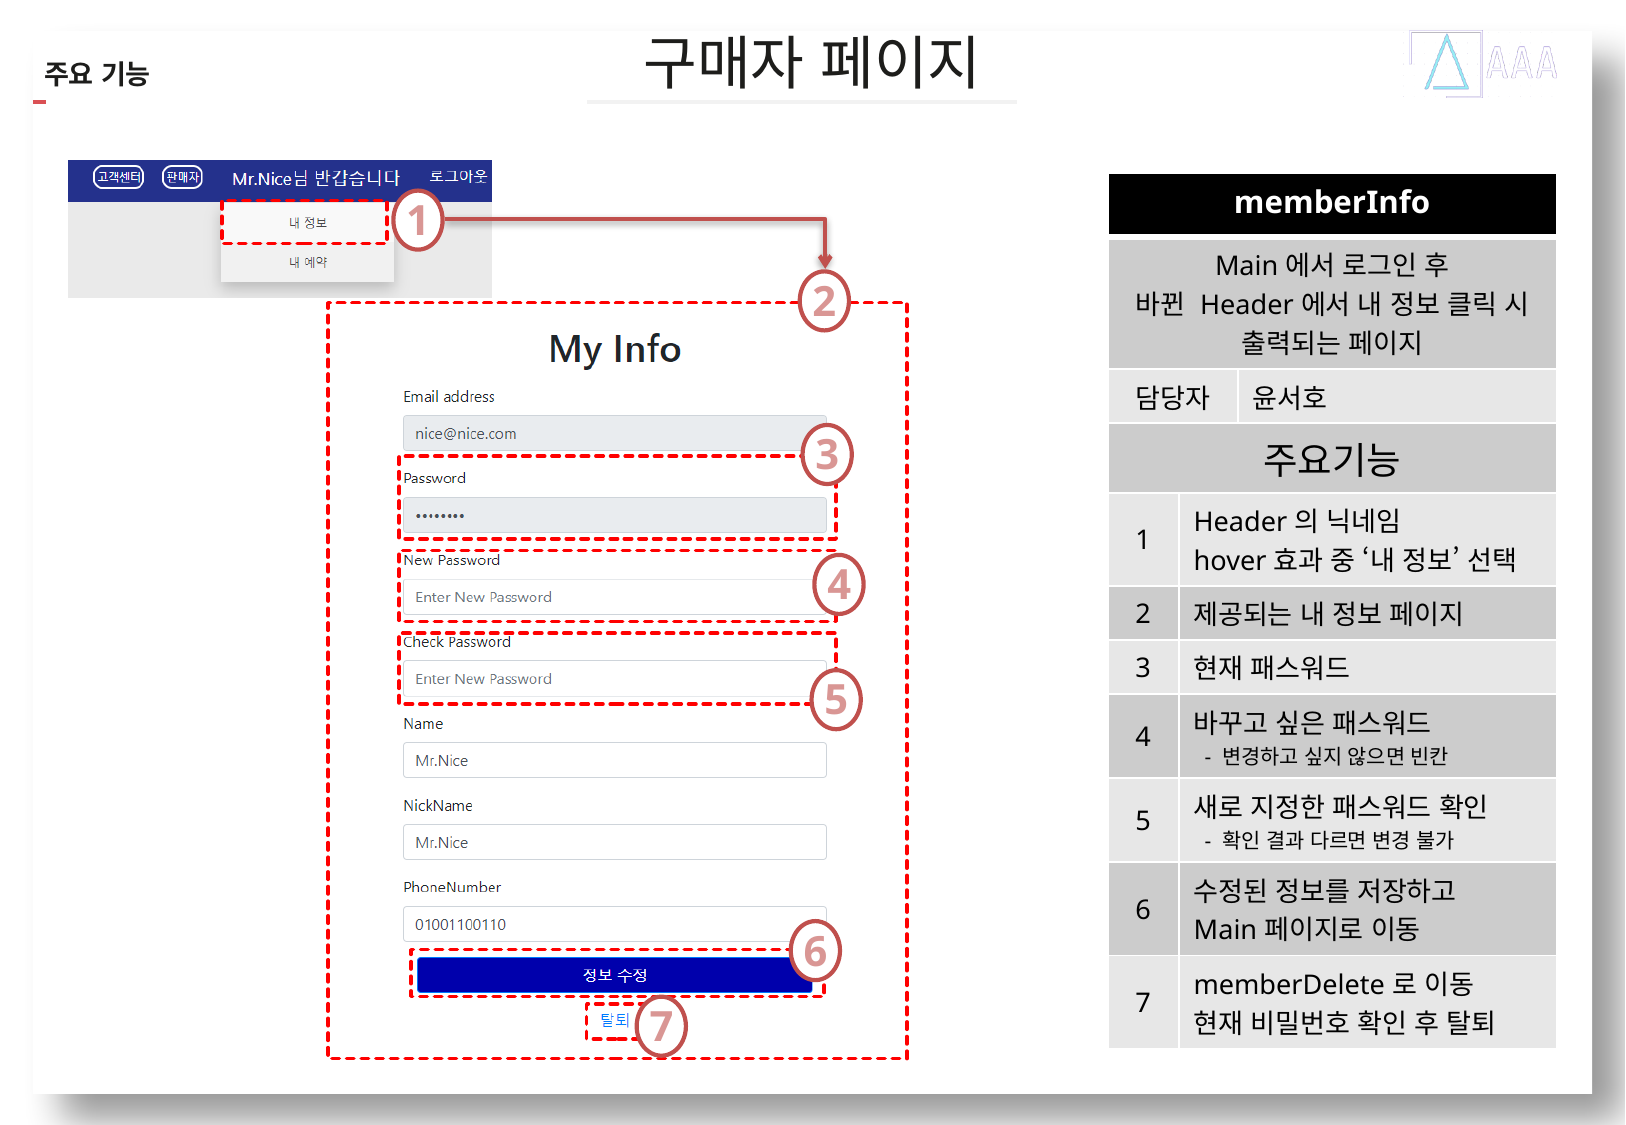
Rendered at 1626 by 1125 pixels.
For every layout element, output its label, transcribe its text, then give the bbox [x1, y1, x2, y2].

picture [1402, 30, 1557, 98]
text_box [800, 420, 860, 487]
table_cell 윤서호 [1239, 370, 1556, 422]
picture [351, 326, 893, 1048]
table_cell 제공되는 내 정보 페이지 [1180, 587, 1556, 639]
table_cell 5 [1109, 779, 1178, 861]
table_cell 3 [1109, 641, 1178, 693]
table_cell 담당자 [1109, 370, 1237, 422]
table_cell 바꾸고 싶은 패스워드 - 변경하고 싶지 않으면 빈칸 [1180, 695, 1556, 777]
picture [68, 160, 493, 298]
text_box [788, 916, 849, 983]
table_cell 1 [1109, 494, 1178, 585]
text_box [797, 266, 858, 333]
table_cell 7 [1109, 956, 1178, 1048]
text_box 주요 기능 [21, 44, 174, 102]
text_box [31, 29, 1594, 1096]
text_box [699, 301, 909, 1061]
table_cell Main에서 로그인 후 바뀐 Header에서 내 정보 클릭 시 출력되는 페이지 [1109, 240, 1556, 368]
table_cell memberDelete로 이동 현재 비밀번호 확인 후 탈퇴 [1180, 956, 1556, 1048]
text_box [812, 550, 872, 617]
table_cell 4 [1109, 695, 1178, 777]
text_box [444, 218, 826, 269]
table_cell Header의 닉네임 hover효과 중 ‘내 정보’ 선택 [1180, 494, 1556, 585]
table_cell 주요기능 [1109, 424, 1556, 492]
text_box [391, 186, 451, 250]
table_cell 2 [1109, 587, 1178, 639]
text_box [634, 992, 695, 1059]
table_cell 현재 패스워드 [1180, 641, 1556, 693]
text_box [809, 665, 869, 732]
text_box 구매자 페이지 [216, 32, 1399, 90]
table_header memberInfo [1109, 174, 1556, 234]
table_cell 새로 지정한 패스워드 확인 - 확인 결과 다르면 변경 불가 [1180, 779, 1556, 861]
text_box [326, 301, 792, 1061]
table_cell 수정된 정보를 저장하고 Main페이지로 이동 [1180, 863, 1556, 955]
table_cell 6 [1109, 863, 1178, 955]
